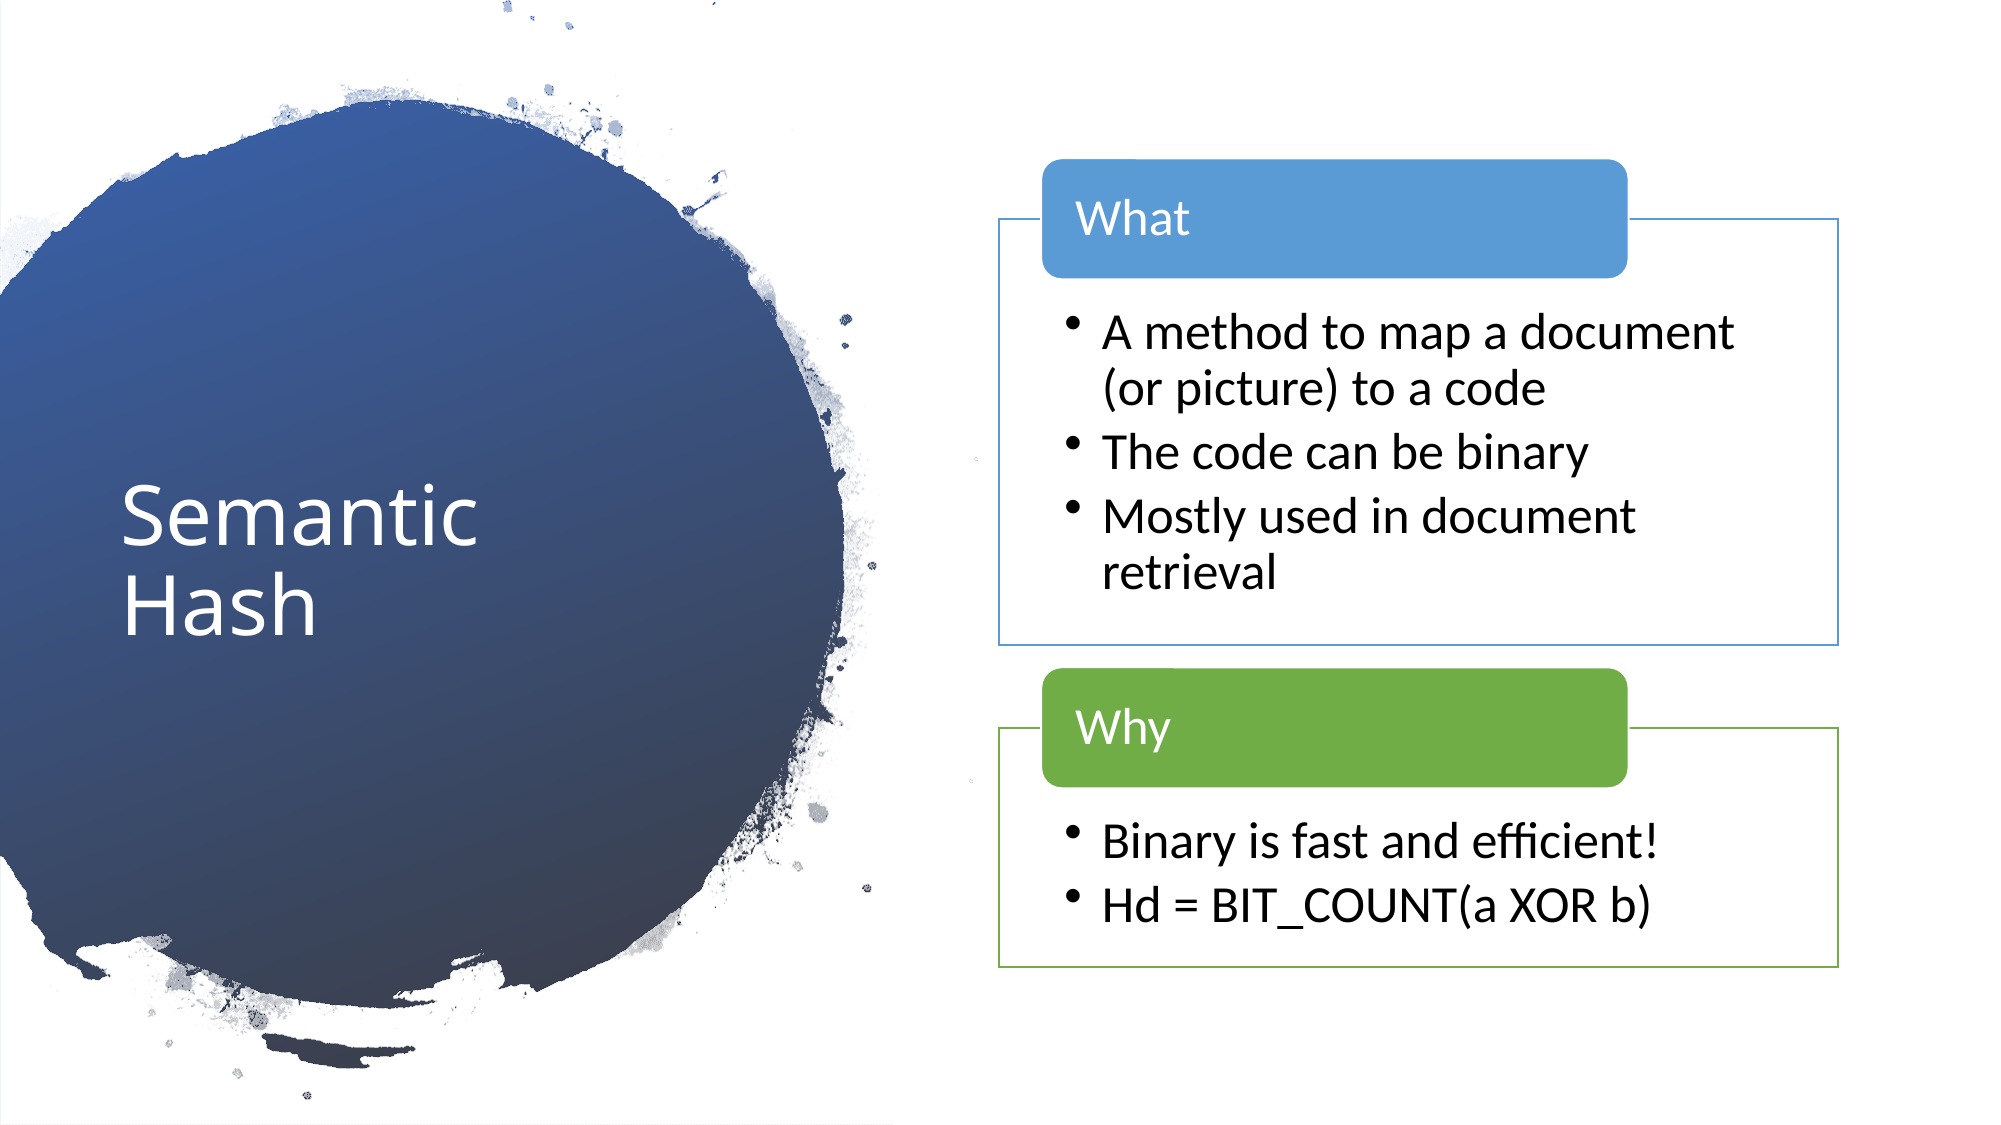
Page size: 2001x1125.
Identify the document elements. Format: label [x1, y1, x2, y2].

list [999, 156, 1839, 969]
picture [0, 0, 2000, 1125]
